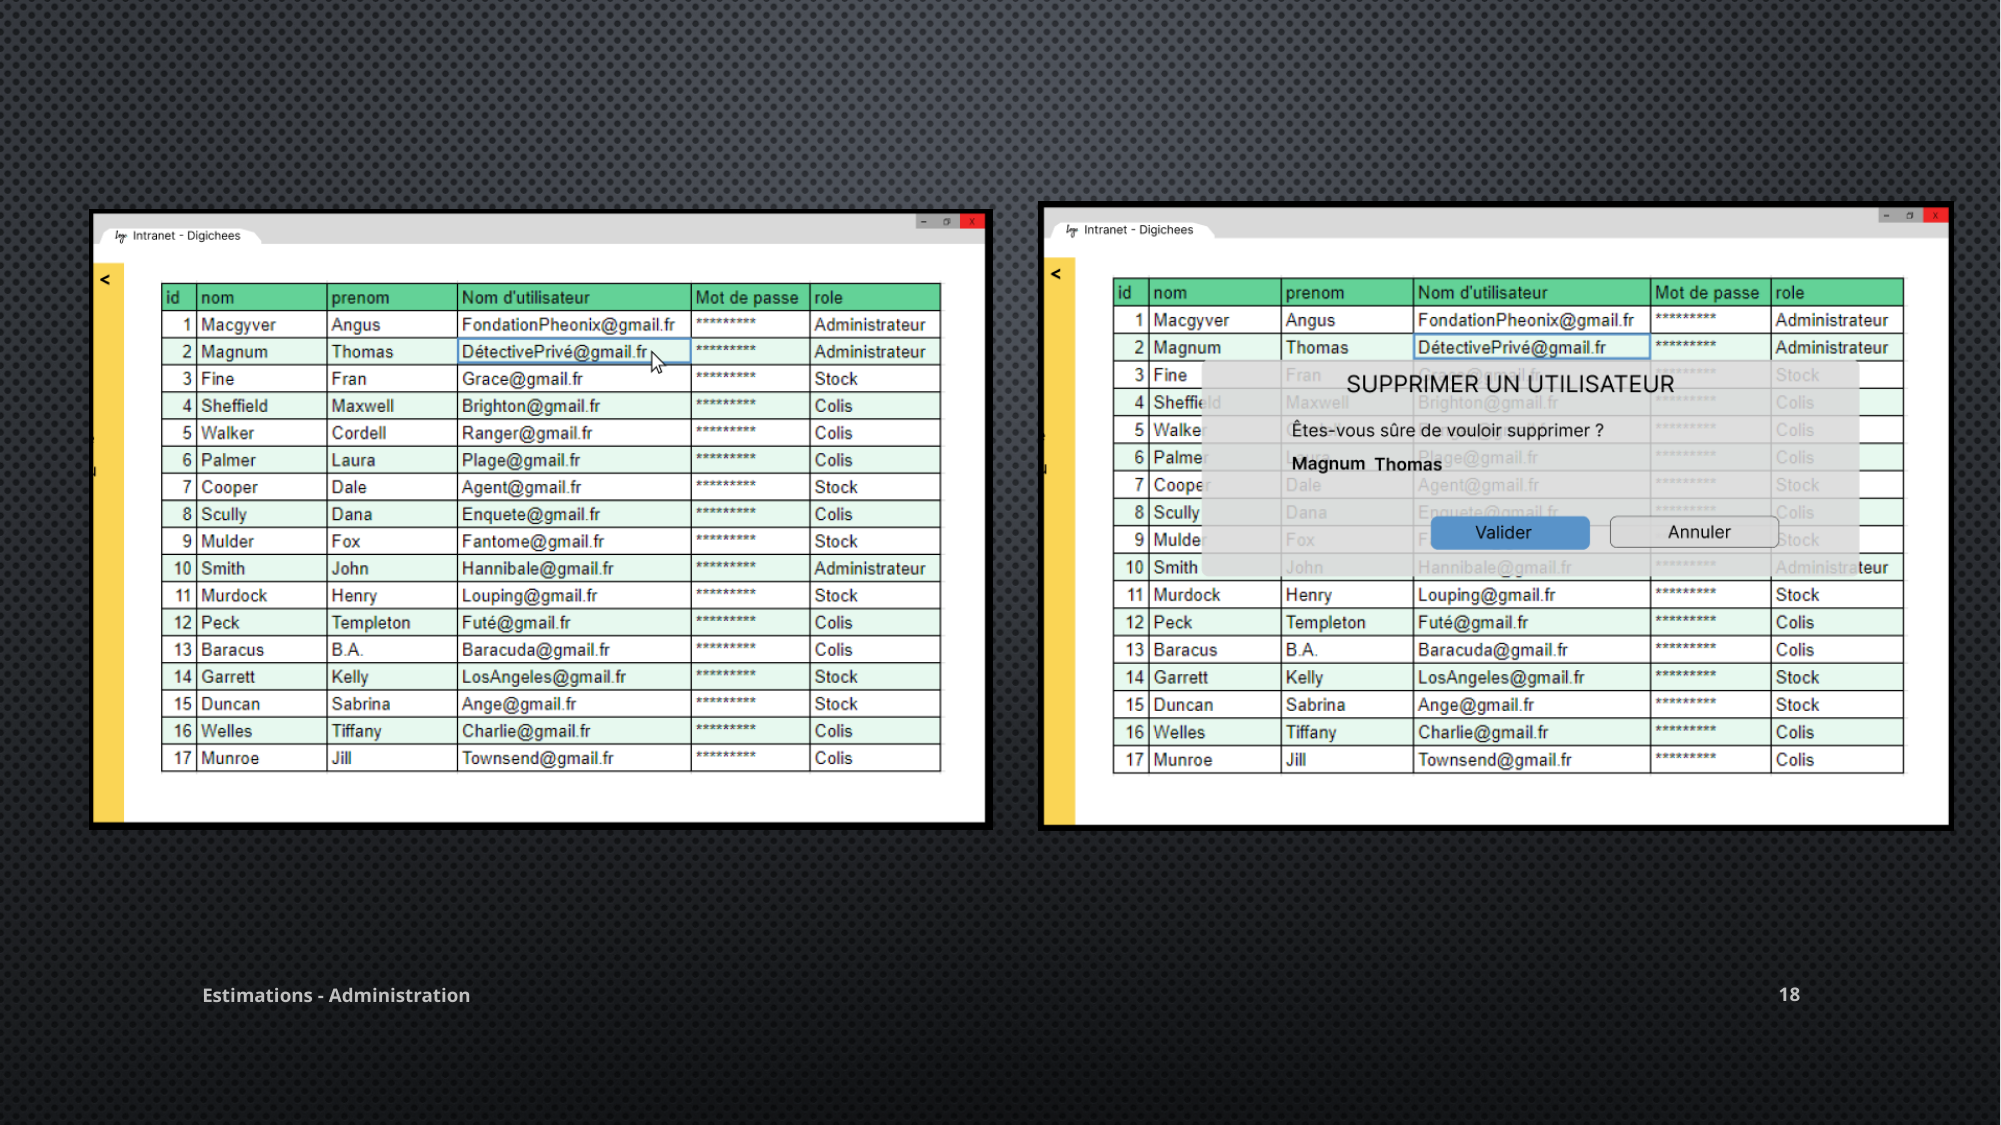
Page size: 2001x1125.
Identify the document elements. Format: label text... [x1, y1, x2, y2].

picture [89, 209, 993, 830]
footer Estimations - Administration [187, 965, 1425, 1025]
picture [1038, 201, 1954, 831]
slide_number 18 [1724, 965, 1816, 1025]
